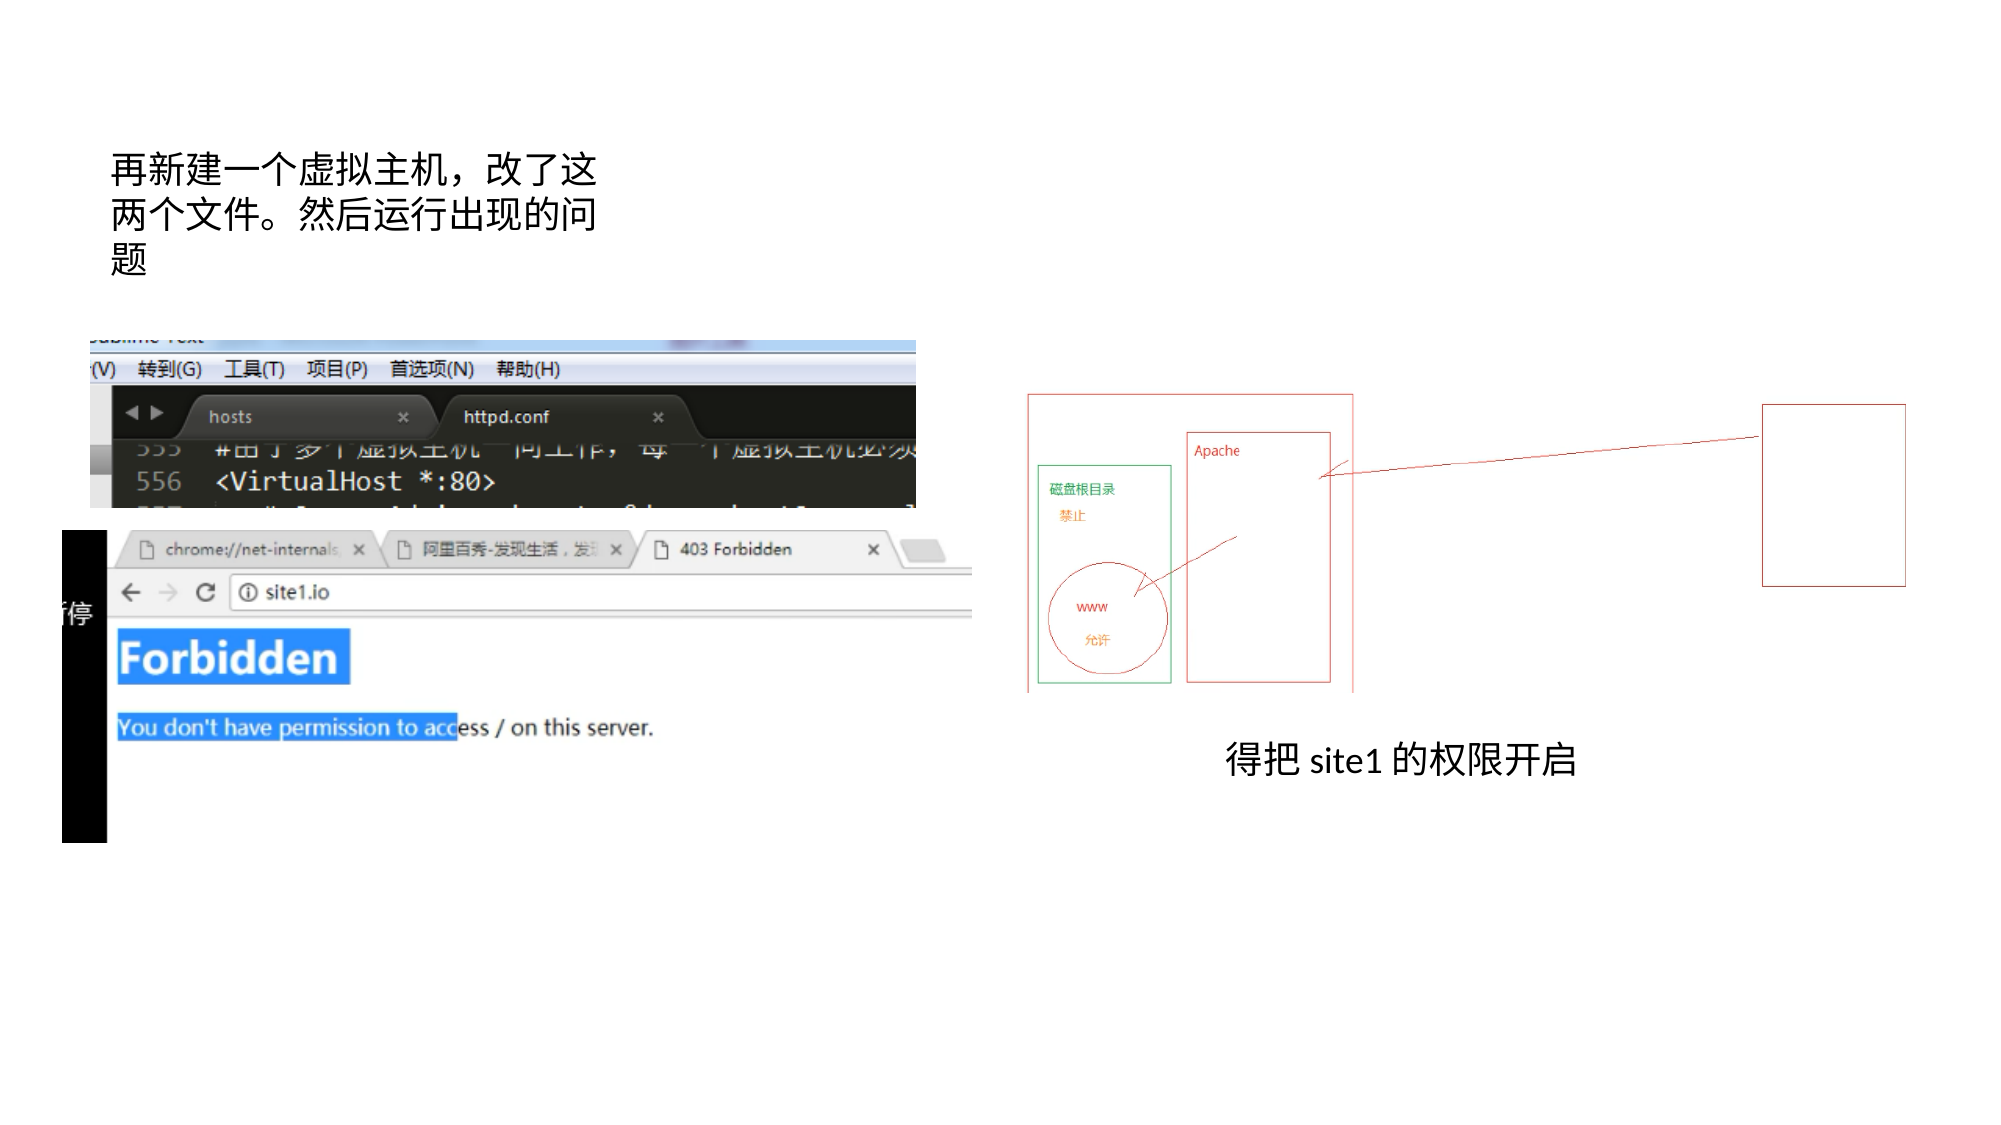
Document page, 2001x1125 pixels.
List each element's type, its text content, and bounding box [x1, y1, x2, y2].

picture [90, 340, 916, 508]
picture [62, 368, 1906, 843]
text_box 得把site1的权限开启 [1211, 728, 1709, 789]
text_box 再新建一个虚拟主机，改了这两个文件。然后运行出现的问题 [96, 138, 637, 288]
